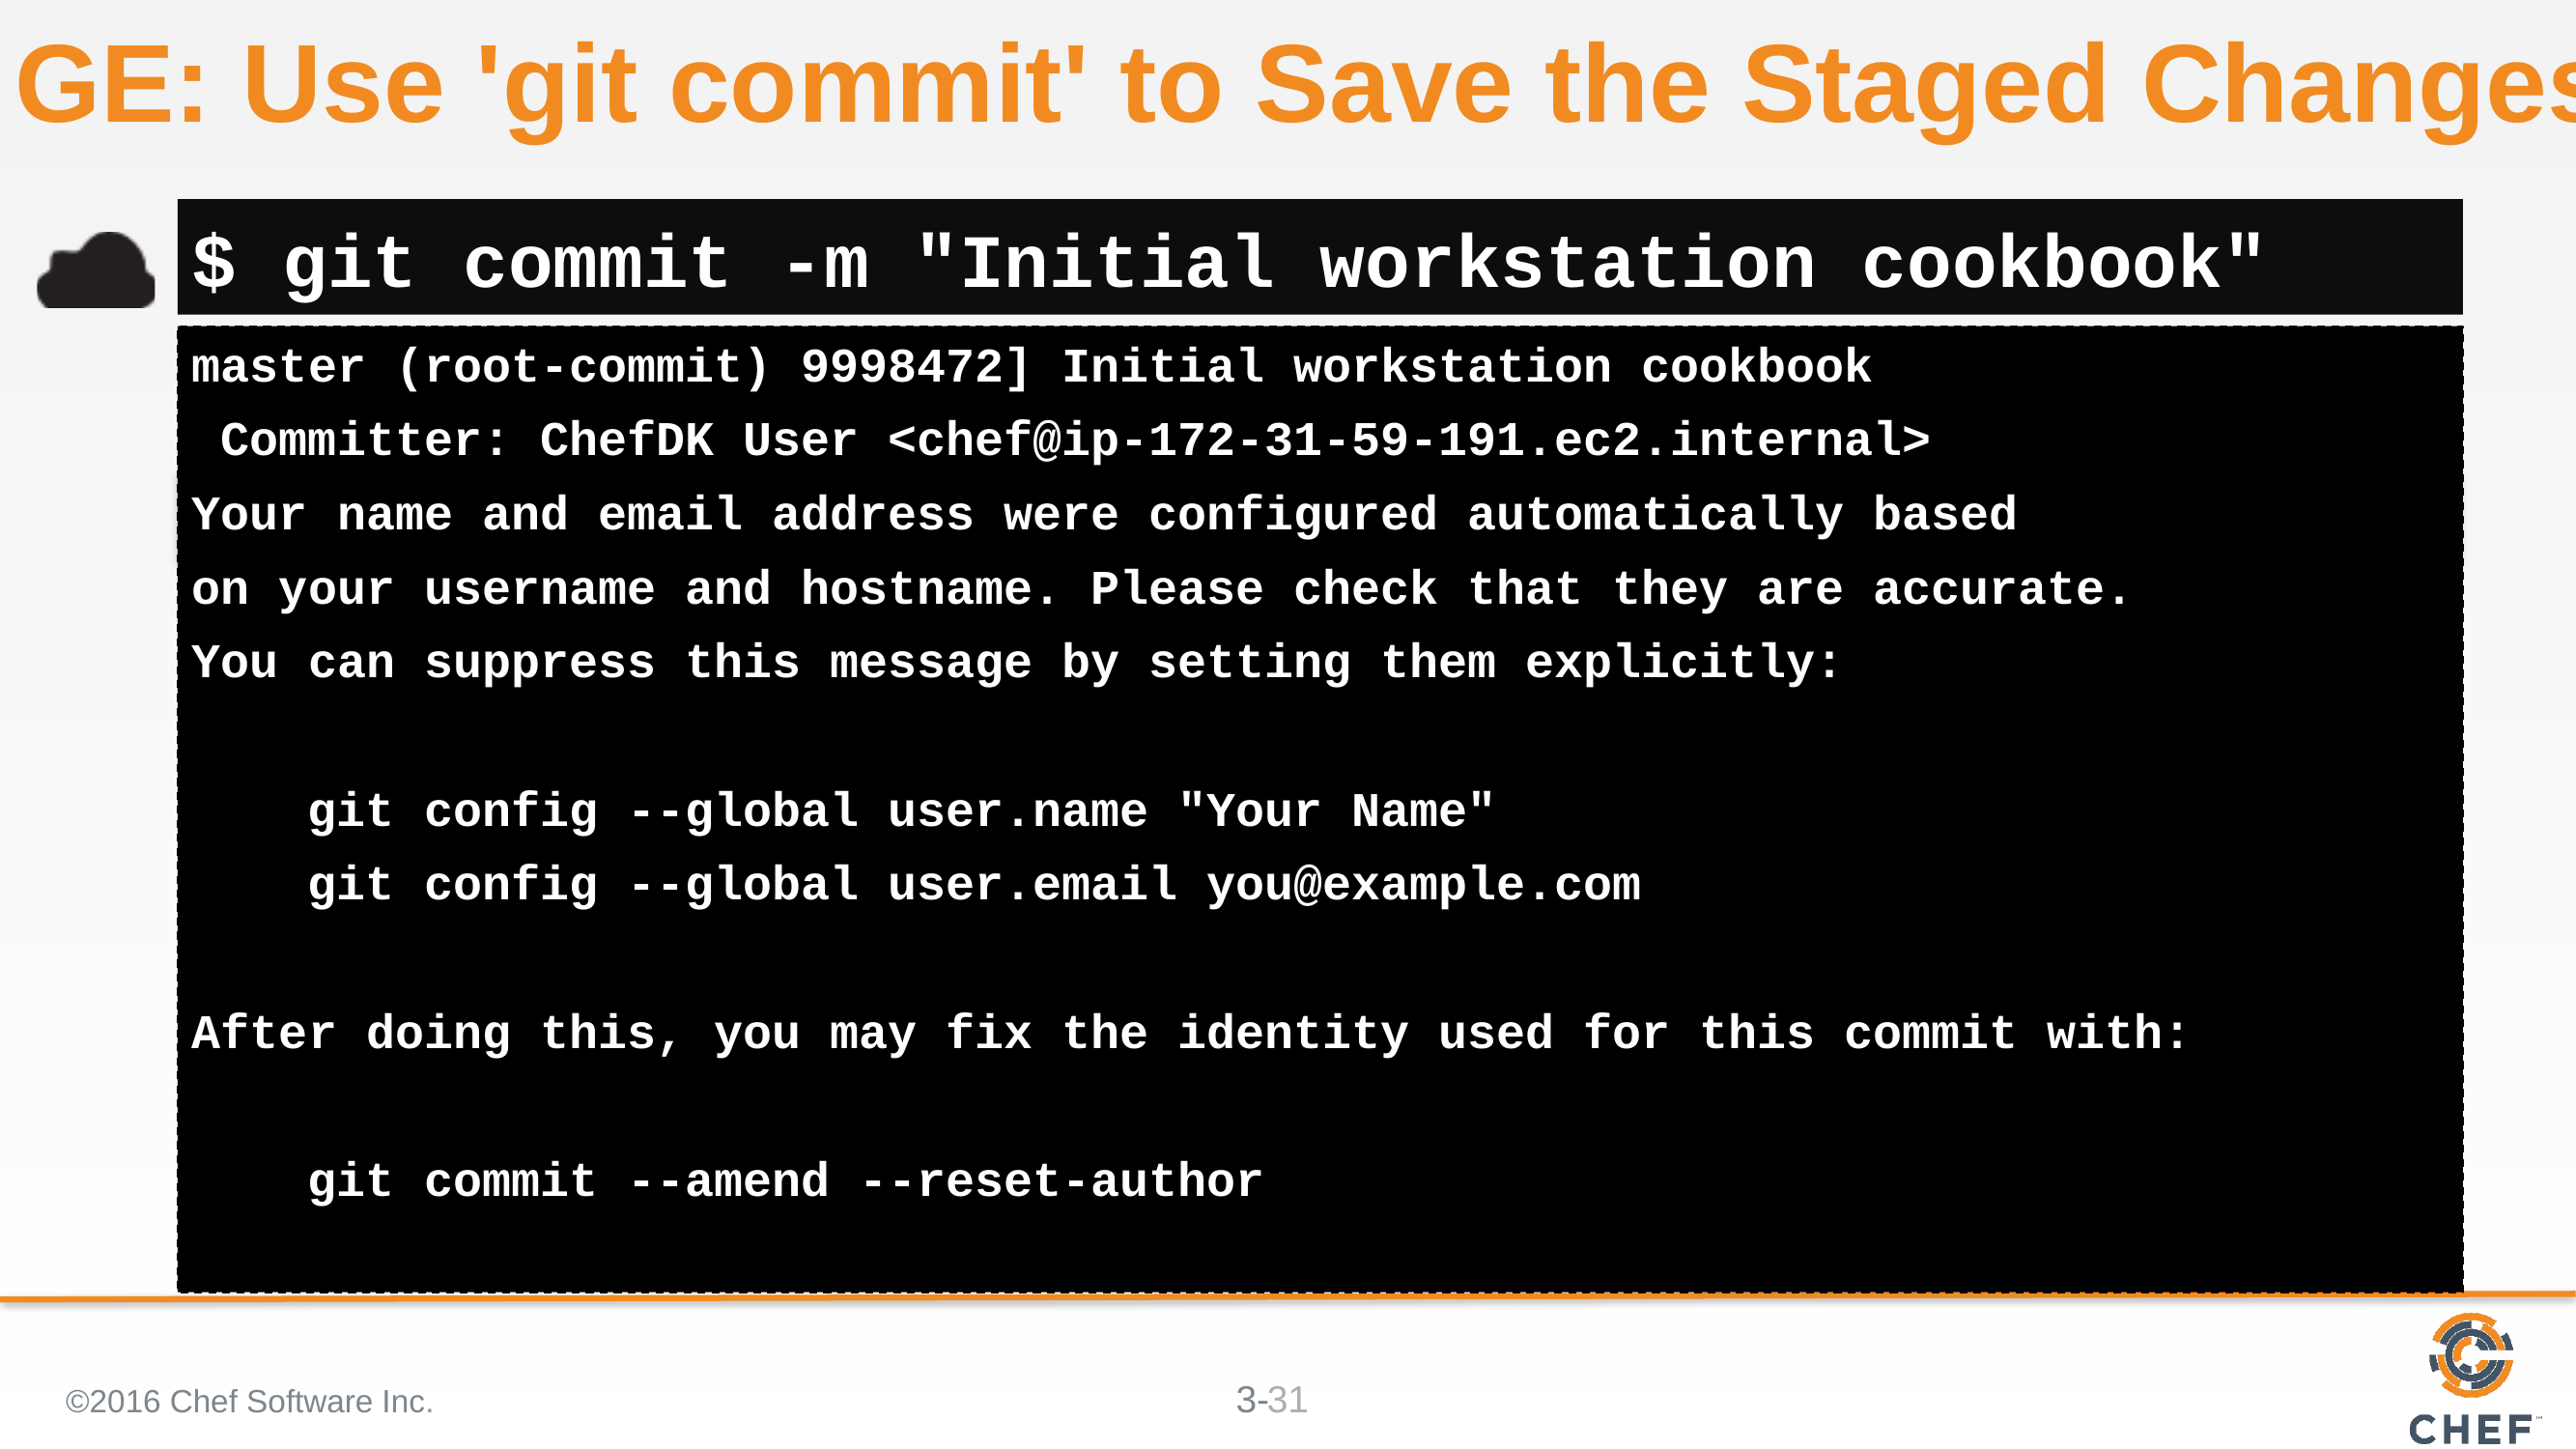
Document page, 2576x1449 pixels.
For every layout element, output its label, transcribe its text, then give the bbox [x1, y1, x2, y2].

list master (root-commit) 9998472] Initial workstation cookbook Committer: ChefDK User <chef@ip-172-31-59-191.ec2.internal> Your name and email address were configured automatically based on your username and hostname. Please check that they are accurate. You can suppress this message by setting them explicitly: git config --global user.name "Your Name" git config --global user.email you@example.com After doing this, you may fix the identity used for this commit with: git commit --amend --reset-author [177, 326, 2464, 1293]
picture [2399, 1297, 2550, 1449]
title GE: Use 'git commit' to Save the Staged Changes [14, 26, 2576, 180]
list $ git commit -m "Initial workstation cookbook" [177, 199, 2463, 315]
slide_number 31 [998, 1359, 1578, 1437]
footer ©2016 Chef Software Inc. [51, 1359, 952, 1440]
